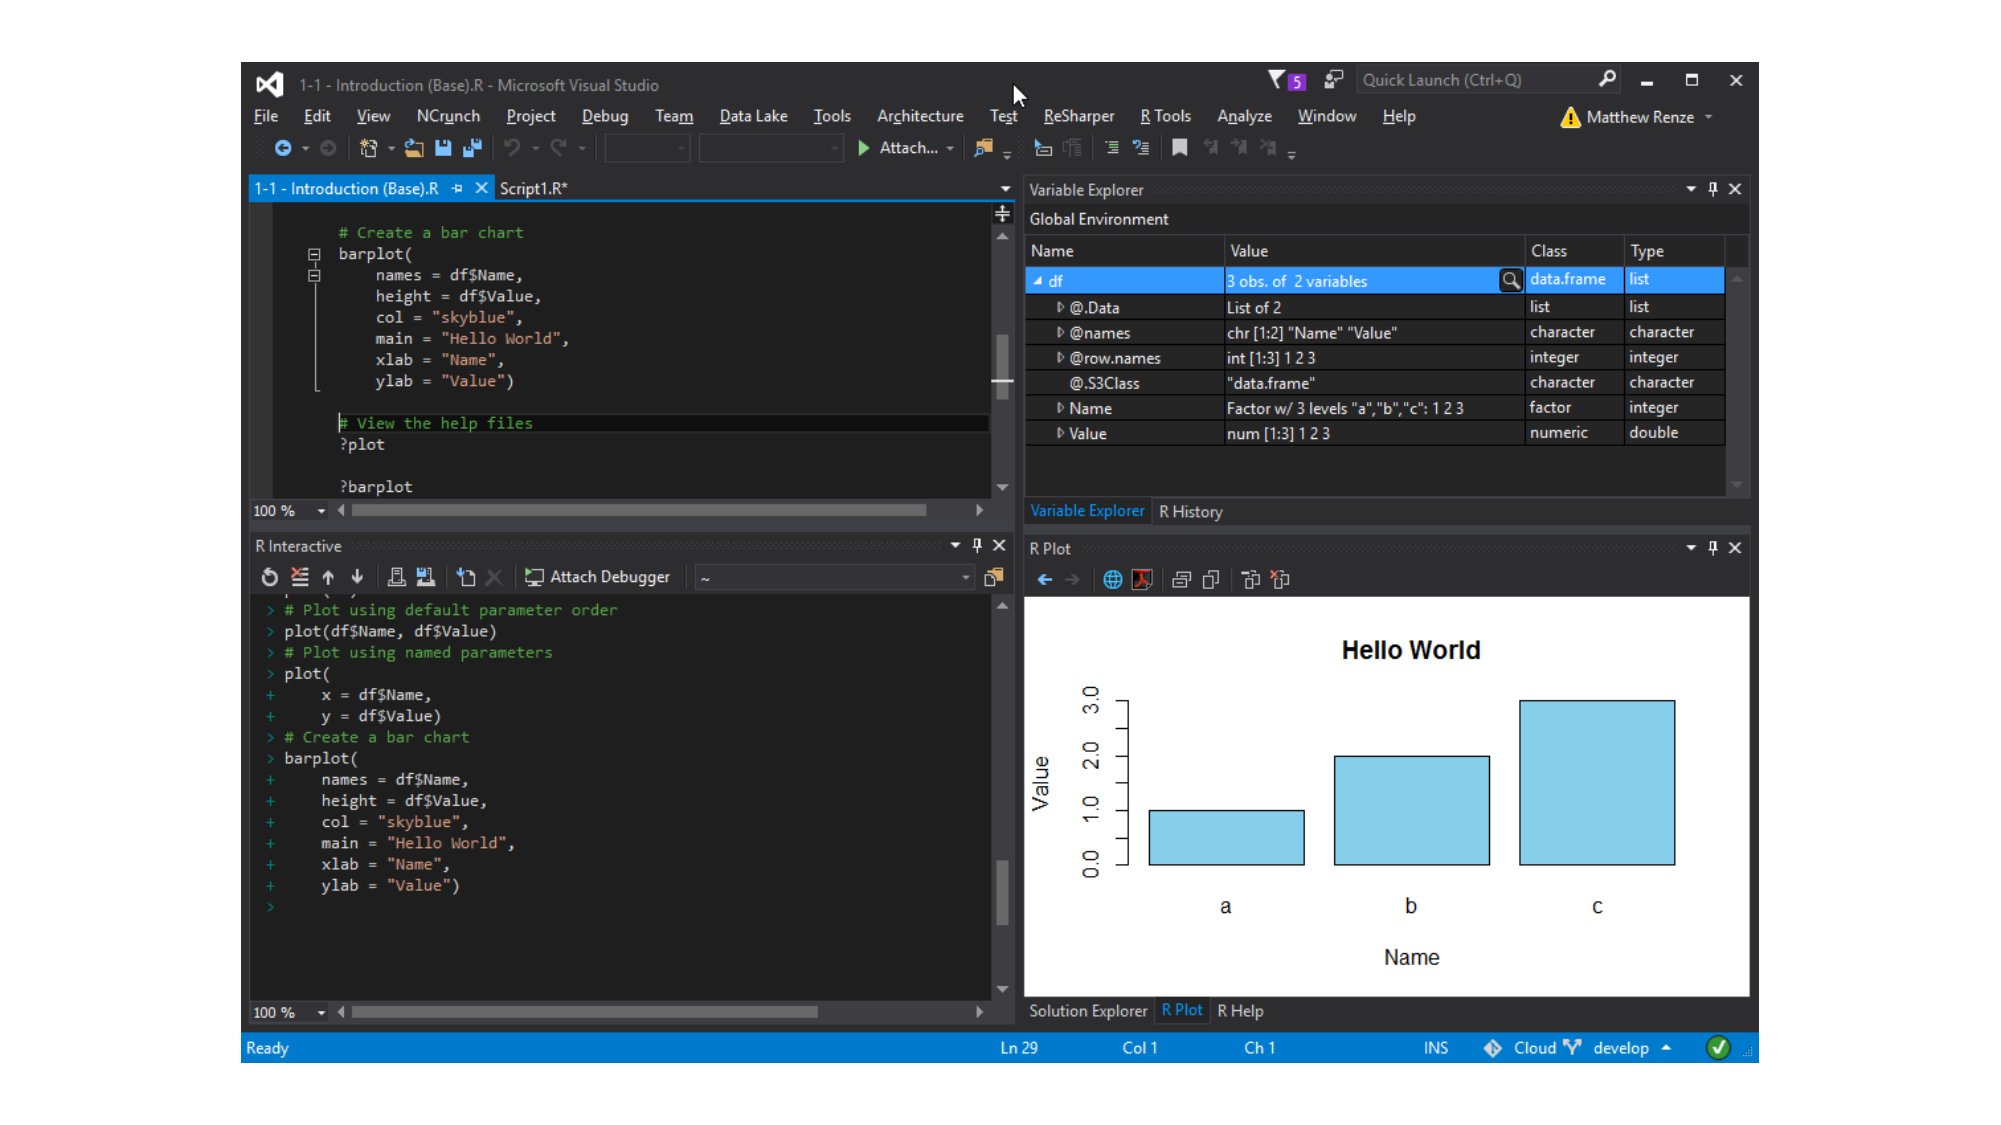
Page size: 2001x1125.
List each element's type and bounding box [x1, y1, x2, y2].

list [241, 62, 1759, 1063]
